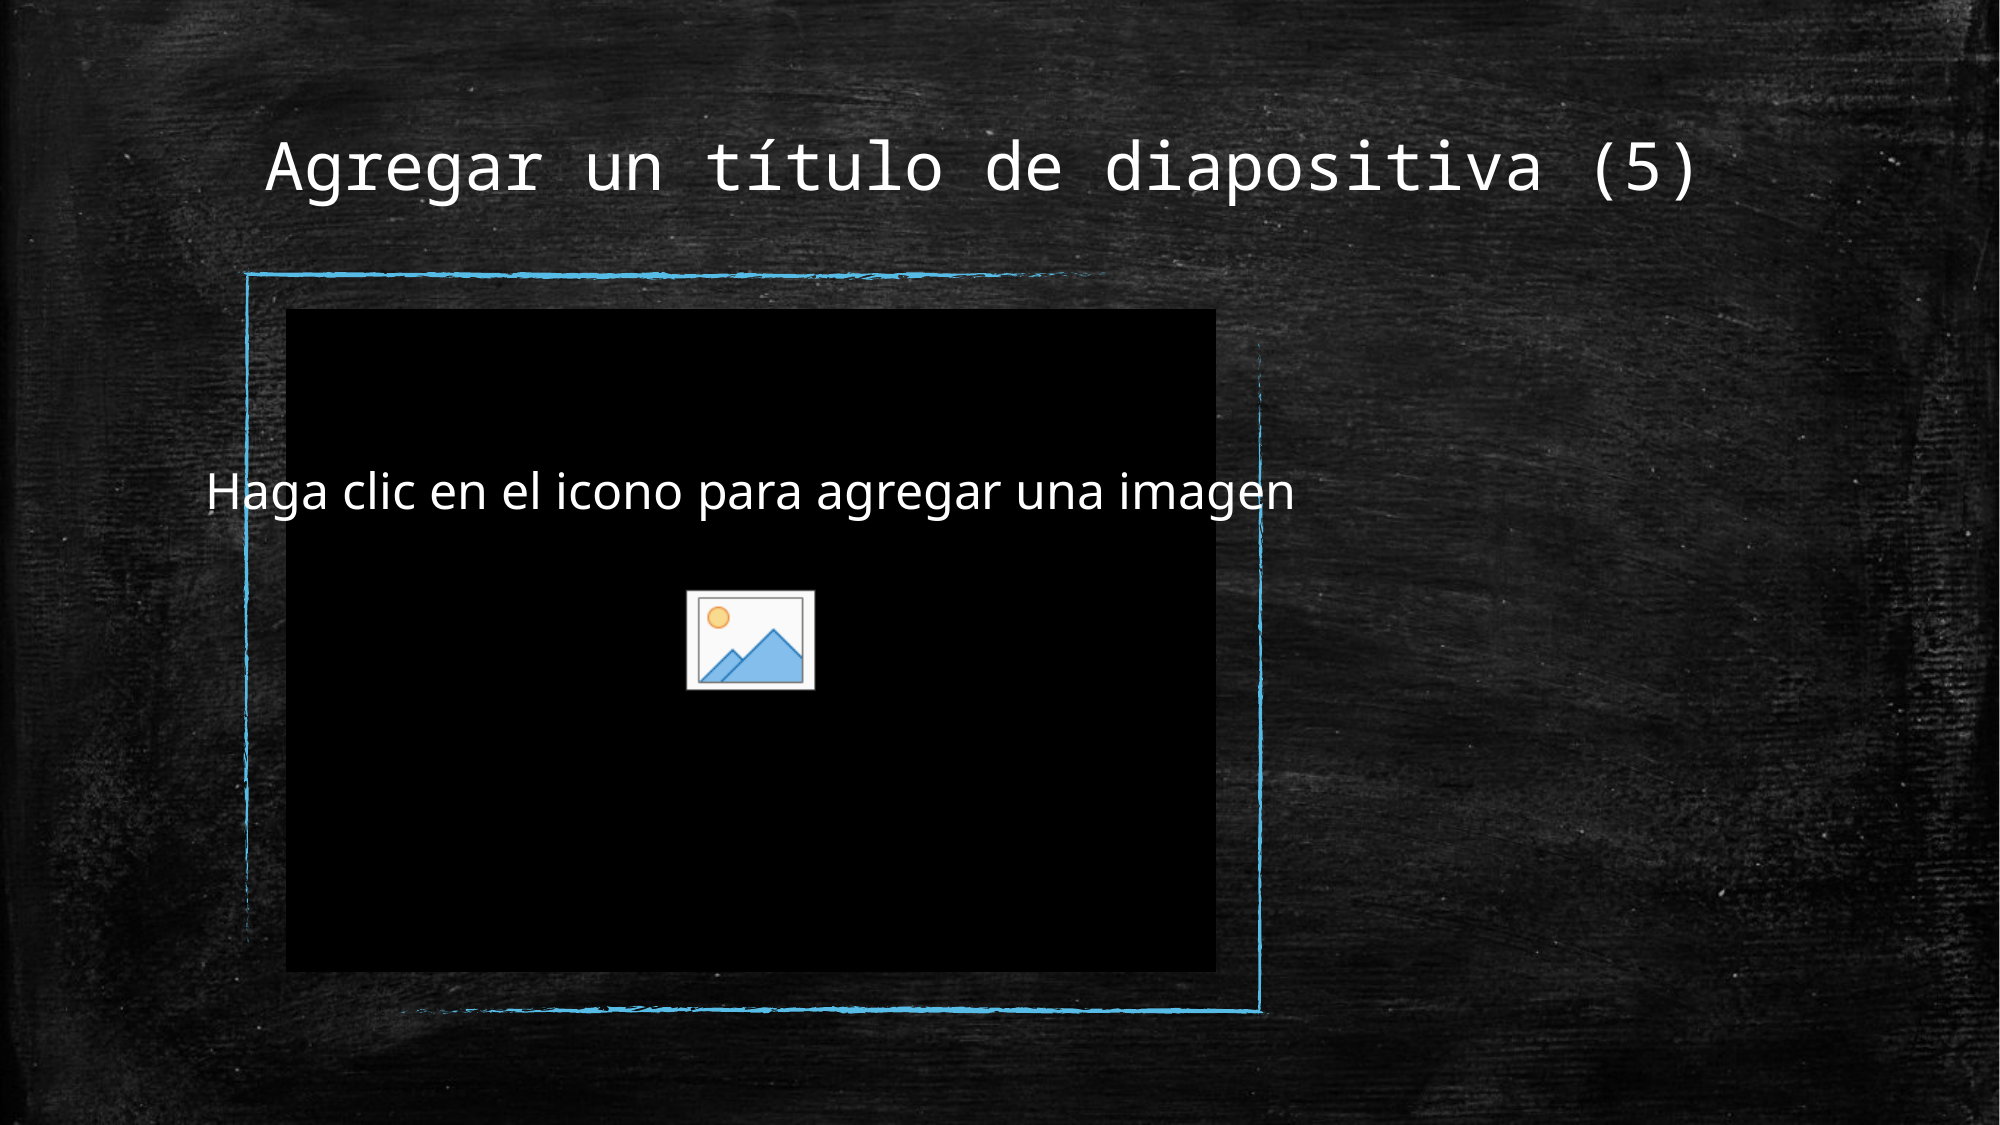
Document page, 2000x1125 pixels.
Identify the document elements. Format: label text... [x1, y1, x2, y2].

title Agregar un título de diapositiva (5) [249, 45, 1750, 213]
picture [286, 309, 1217, 973]
